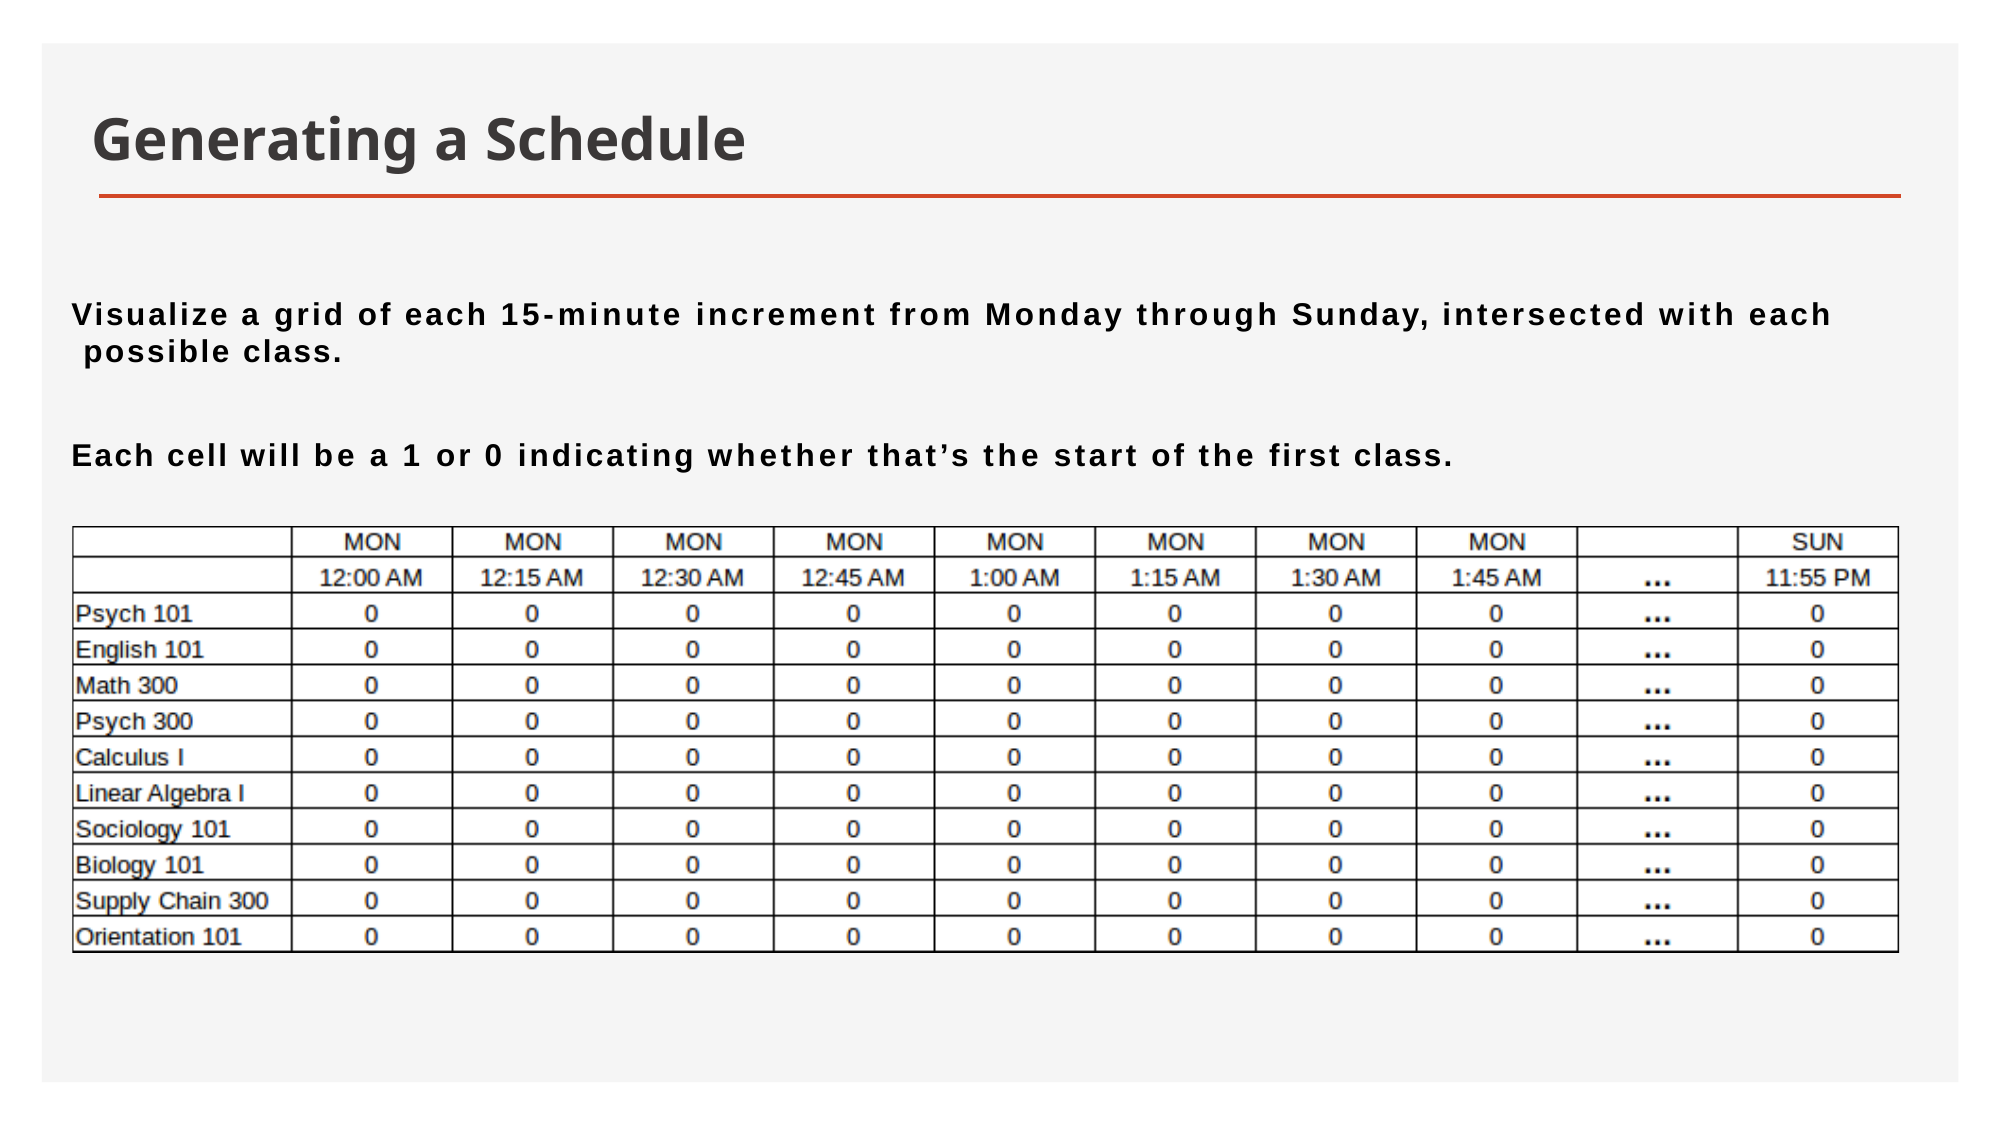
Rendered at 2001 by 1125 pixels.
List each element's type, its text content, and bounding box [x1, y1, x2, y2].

text_box Visualize a grid of each 15-minute increment from Monday through Sunday, intersected with each possible class. Each cell will be a 1 or 0 indicating whether that’s the start of the first class. [68, 289, 1845, 473]
text_box Generating a Schedule [89, 99, 870, 172]
slide_number 84 [1661, 940, 2000, 1125]
text_box [72, 526, 1900, 953]
